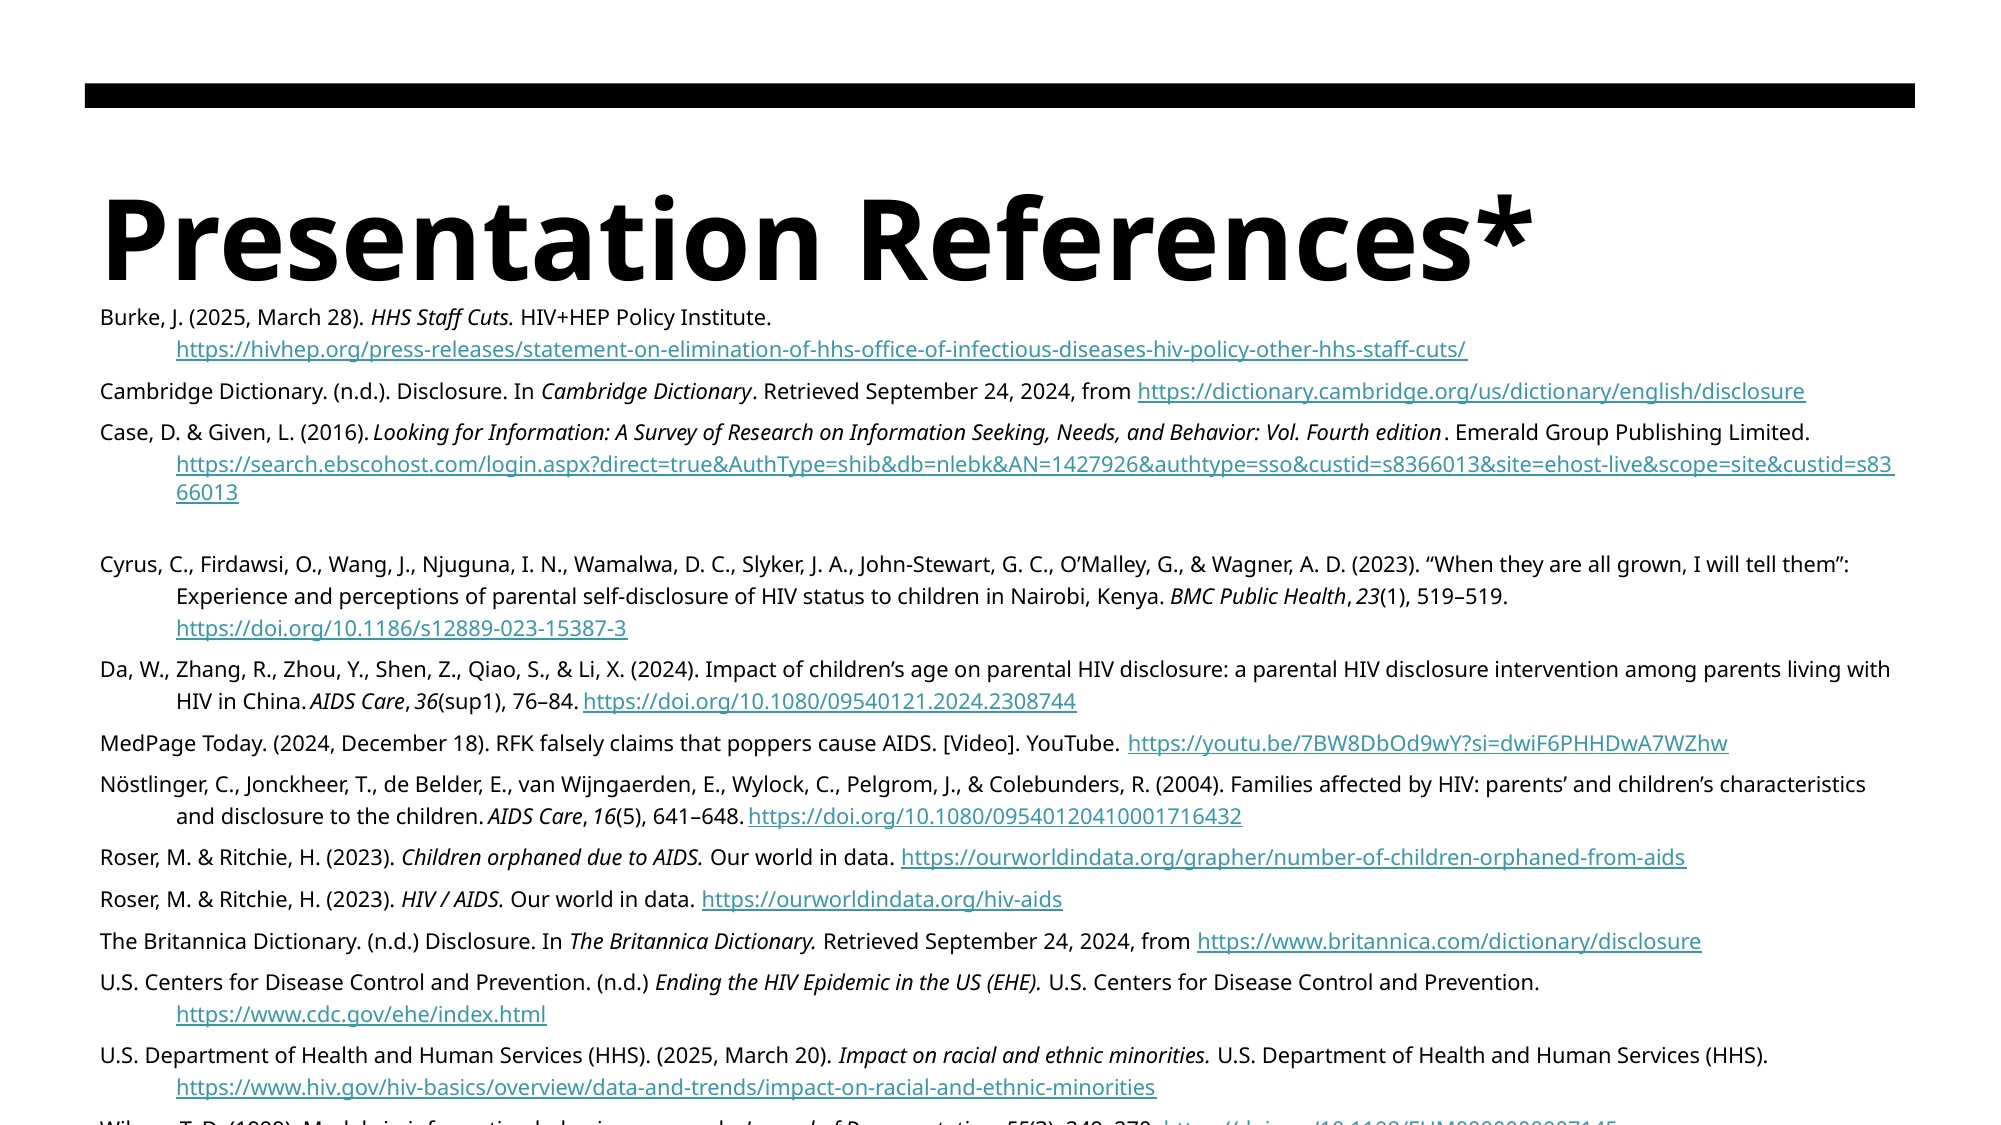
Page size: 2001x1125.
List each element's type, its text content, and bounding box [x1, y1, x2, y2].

list Burke, J. (2025, March 28). HHS Staff Cuts. HIV+HEP Policy Institute. https://hivhep.org/press-releases/statement-on-elimination-of-hhs-office-of-infectious-diseases-hiv-policy-other-hhs-staff-cuts/ Cambridge Dictionary. (n.d.). Disclosure. In Cambridge Dictionary. Retrieved September 24, 2024, from https://dictionary.cambridge.org/us/dictionary/english/disclosure Case, D. & Given, L. (2016). Looking for Information: A Survey of Research on Information Seeking, Needs, and Behavior: Vol. Fourth edition. Emerald Group Publishing Limited. https://search.ebscohost.com/login.aspx?direct=true&AuthType=shib&db=nlebk&AN=1427926&authtype=sso&custid=s8366013&site=ehost-live&scope=site&custid=s8366013 Cyrus, C., Firdawsi, O., Wang, J., Njuguna, I. N., Wamalwa, D. C., Slyker, J. A., John-Stewart, G. C., O’Malley, G., & Wagner, A. D. (2023). “When they are all grown, I will tell them”: Experience and perceptions of parental self-disclosure of HIV status to children in Nairobi, Kenya. BMC Public Health, 23(1), 519–519. https://doi.org/10.1186/s12889-023-15387-3 Da, W., Zhang, R., Zhou, Y., Shen, Z., Qiao, S., & Li, X. (2024). Impact of children’s age on parental HIV disclosure: a parental HIV disclosure intervention among parents living with HIV in China. AIDS Care, 36(sup1), 76–84. https://doi.org/10.1080/09540121.2024.2308744 MedPage Today. (2024, December 18). RFK falsely claims that poppers cause AIDS. [Video]. YouTube. https://youtu.be/7BW8DbOd9wY?si=dwiF6PHHDwA7WZhw Nöstlinger, C., Jonckheer, T., de Belder, E., van Wijngaerden, E., Wylock, C., Pelgrom, J., & Colebunders, R. (2004). Families affected by HIV: parents’ and children’s characteristics and disclosure to the children. AIDS Care, 16(5), 641–648. https://doi.org/10.1080/09540120410001716432 Roser, M. & Ritchie, H. (2023). Children orphaned due to AIDS. Our world in data. https://ourworldindata.org/grapher/number-of-children-orphaned-from-aids Roser, M. & Ritchie, H. (2023). HIV / AIDS. Our world in data. https://ourworldindata.org/hiv-aids The Britannica Dictionary. (n.d.) Disclosure. In The Britannica Dictionary. Retrieved September 24, 2024, from https://www.britannica.com/dictionary/disclosure U.S. Centers for Disease Control and Prevention. (n.d.) Ending the HIV Epidemic in the US (EHE). U.S. Centers for Disease Control and Prevention. https://www.cdc.gov/ehe/index.html U.S. Department of Health and Human Services (HHS). (2025, March 20). Impact on racial and ethnic minorities. U.S. Department of Health and Human Services (HHS). https://www.hiv.gov/hiv-basics/overview/data-and-trends/impact-on-racial-and-ethnic-minorities Wilson, T. D. (1999). Models in information behaviour research. Journal of Documentation, 55(3), 249–270. https://doi.org/10.1108/EUM0000000007145 *All research references can be found in paper [84, 291, 1917, 1048]
title Presentation References* [84, 160, 1917, 291]
